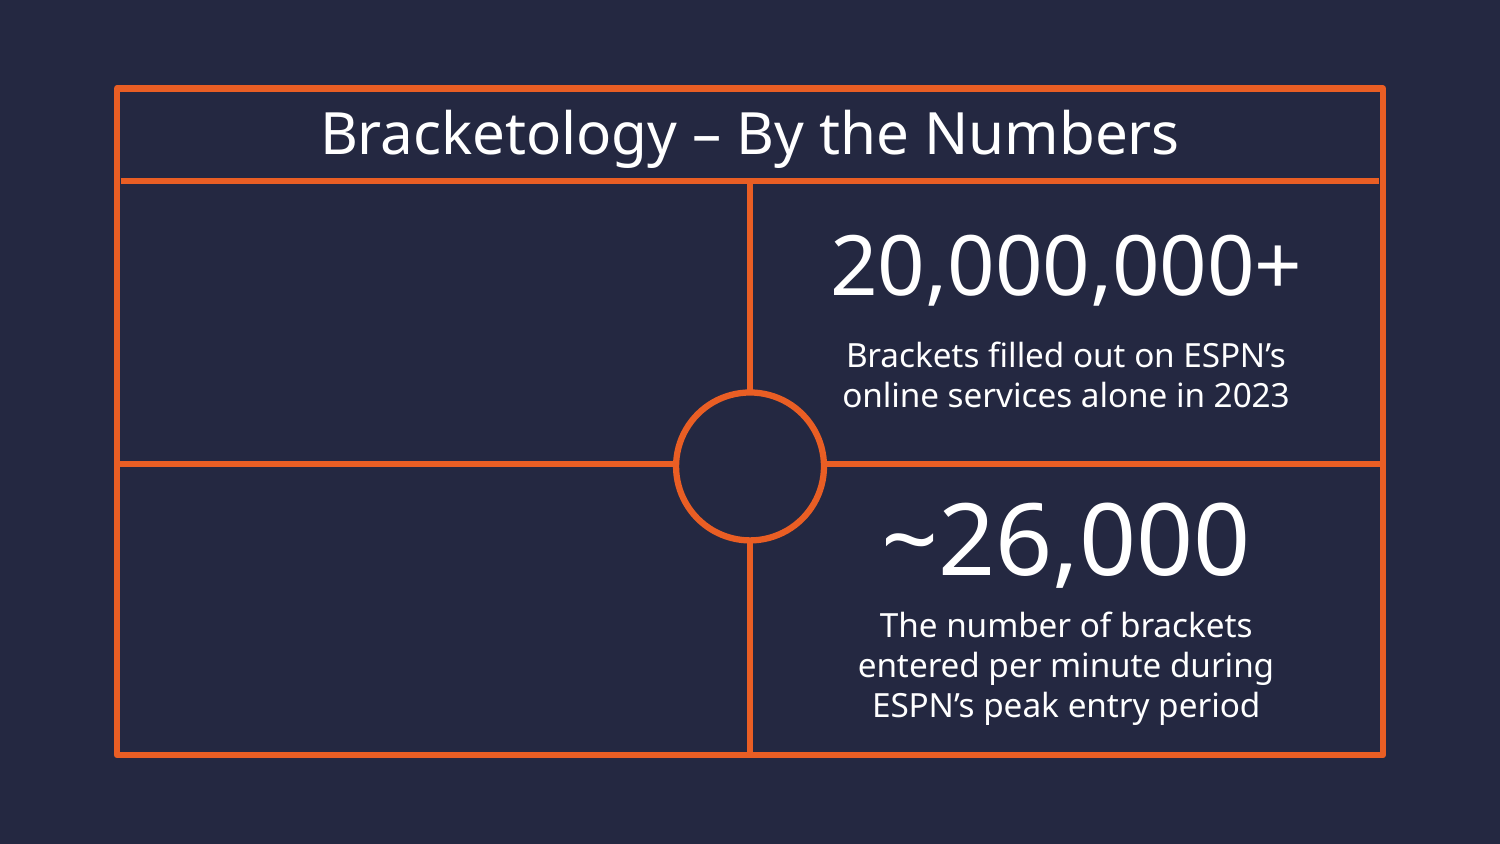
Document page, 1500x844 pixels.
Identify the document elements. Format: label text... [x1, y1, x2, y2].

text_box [117, 182, 1383, 756]
title Bracketology – By the Numbers [116, 84, 1383, 178]
